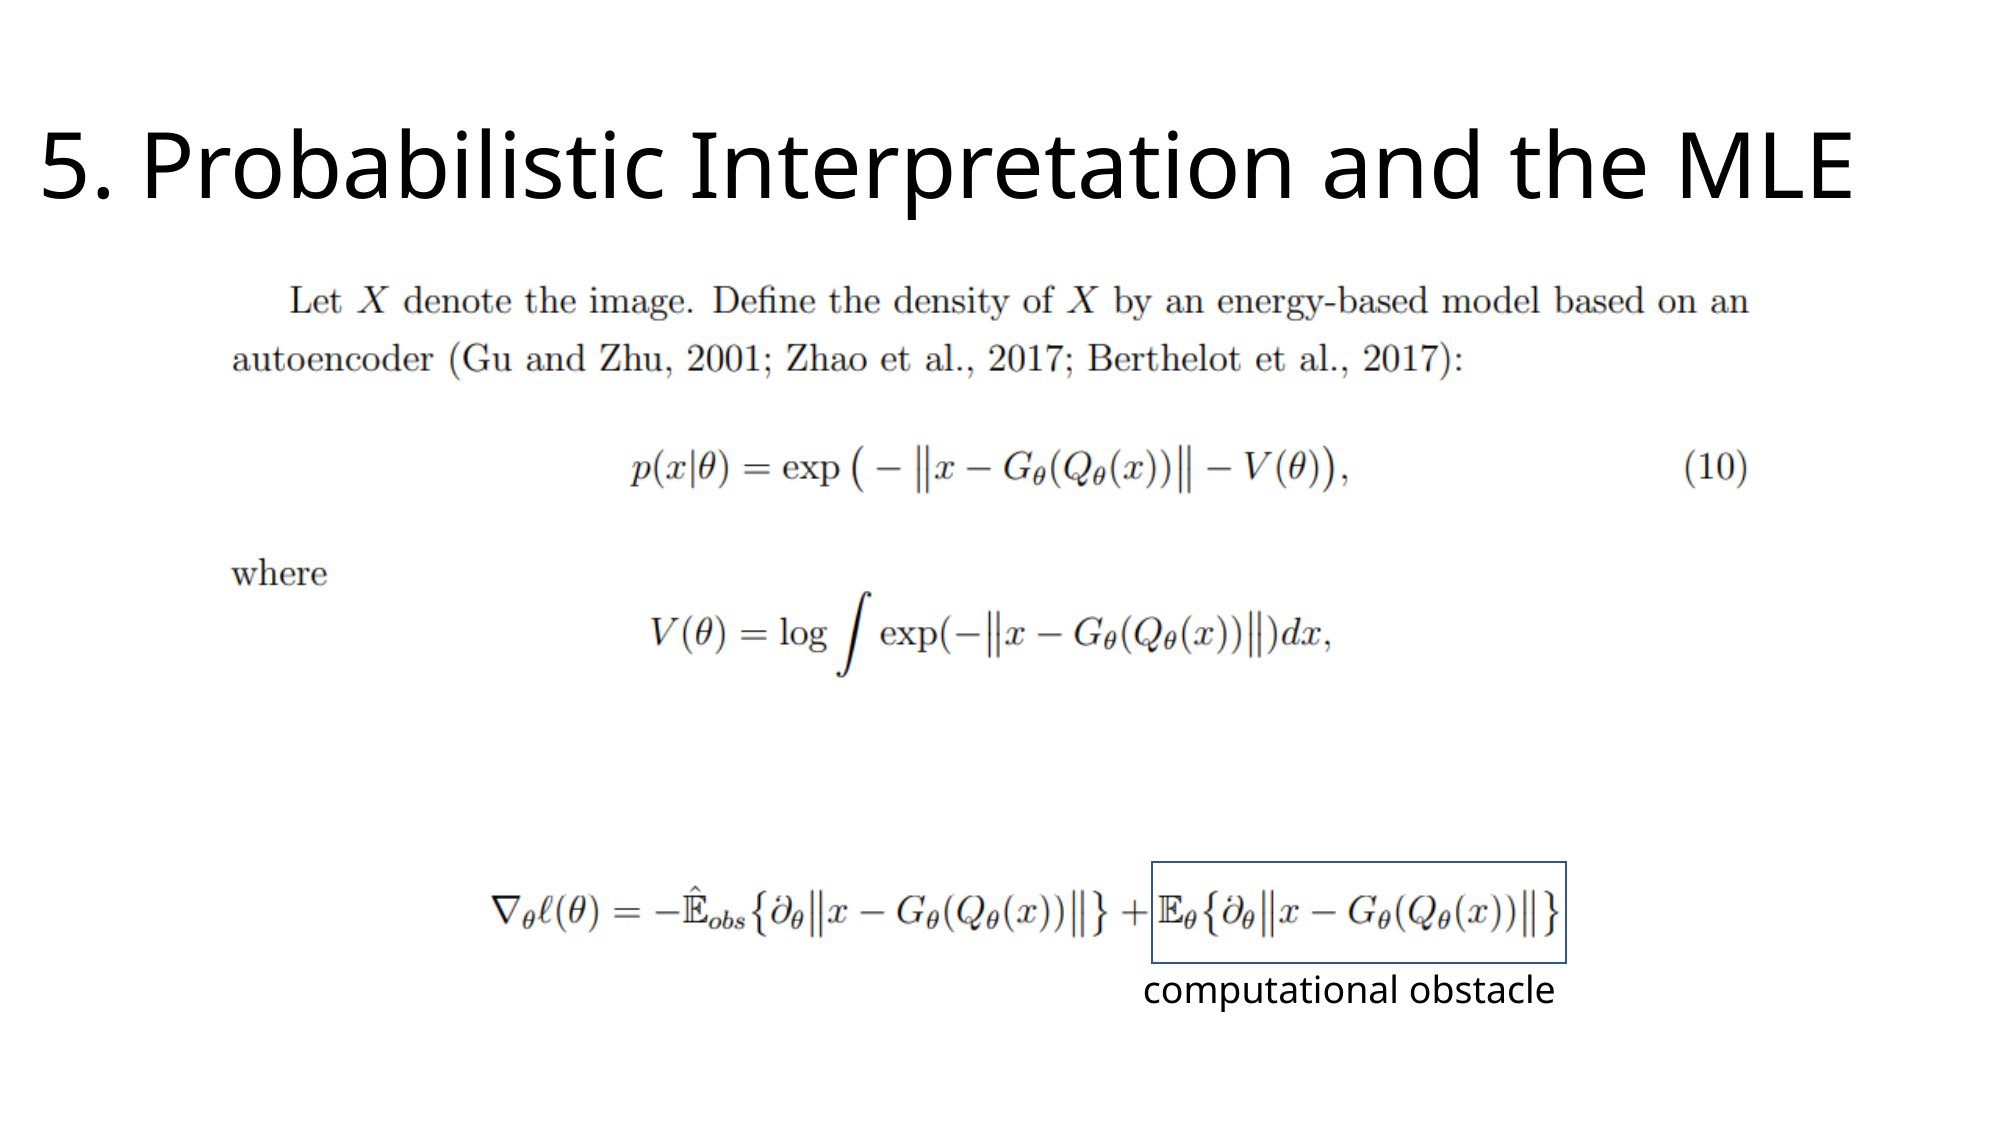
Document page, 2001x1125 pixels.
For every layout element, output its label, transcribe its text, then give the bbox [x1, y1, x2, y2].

picture [465, 853, 1566, 964]
picture [221, 277, 1779, 687]
title 5. Probabilistic Interpretation and the MLE [23, 59, 2000, 278]
text_box computational obstacle [1128, 959, 1572, 1019]
